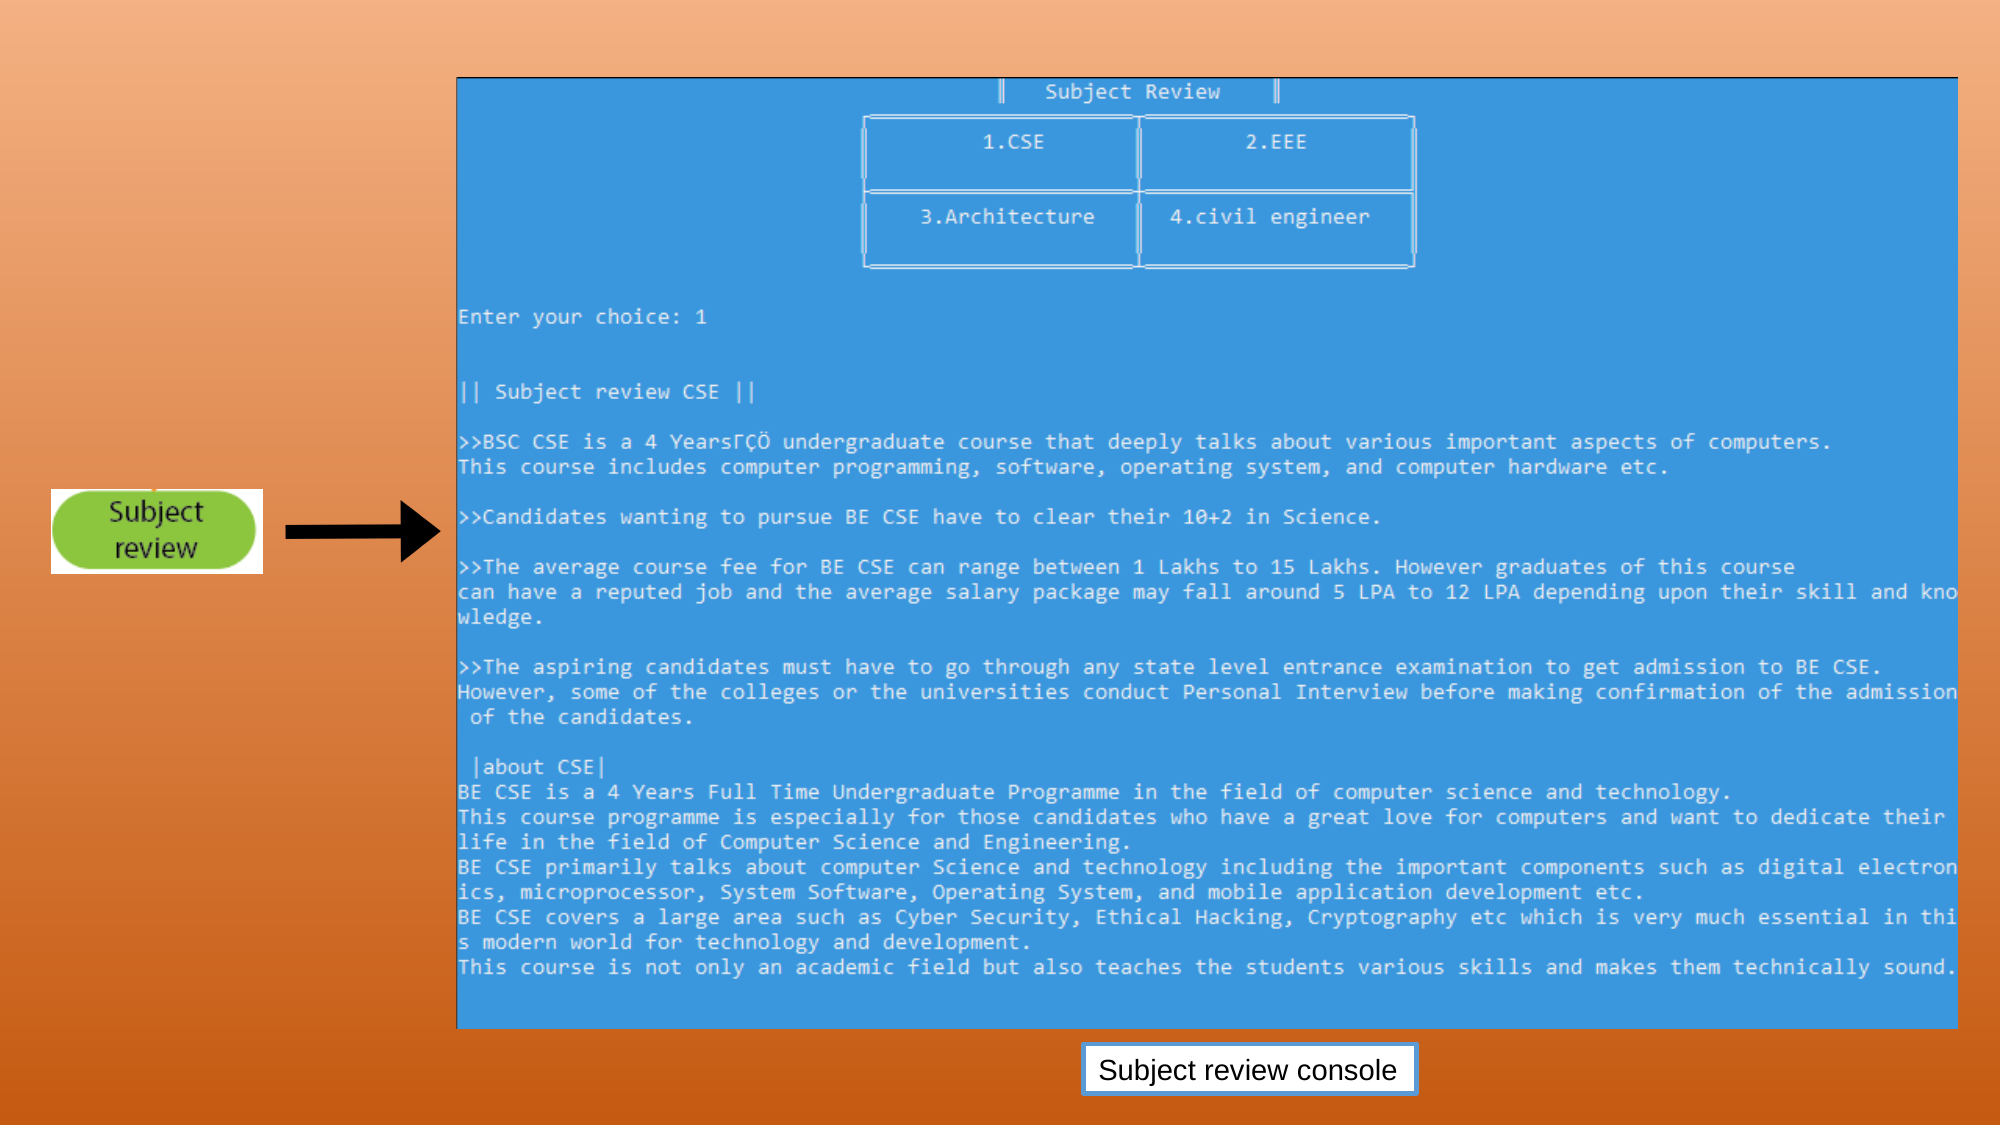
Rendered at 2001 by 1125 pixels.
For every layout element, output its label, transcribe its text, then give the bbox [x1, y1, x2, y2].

picture [279, 451, 440, 612]
text_box Subject review console [1081, 1042, 1419, 1096]
picture [51, 489, 263, 574]
picture [456, 77, 1959, 1030]
